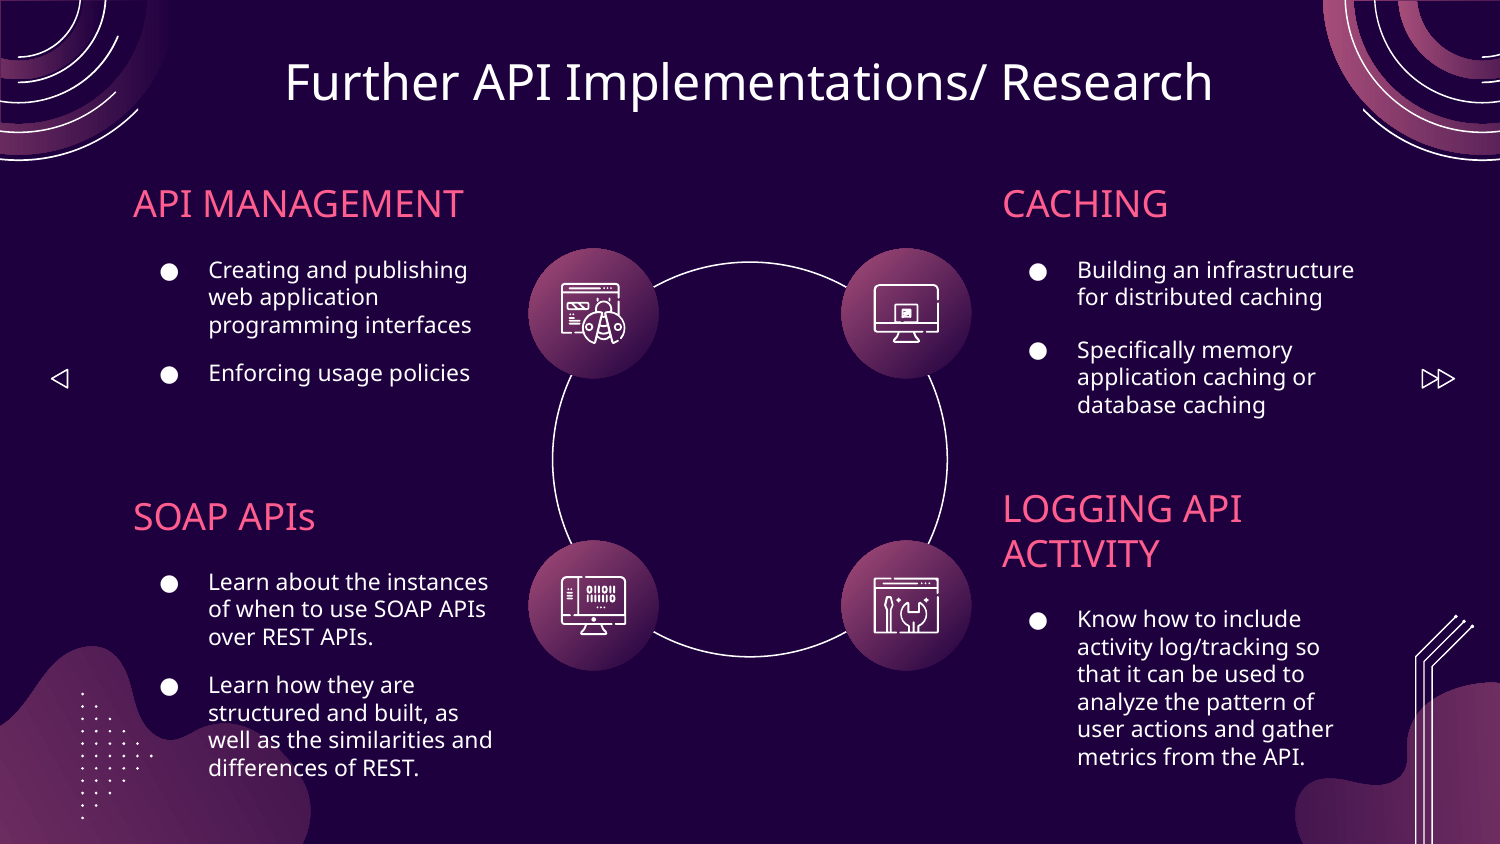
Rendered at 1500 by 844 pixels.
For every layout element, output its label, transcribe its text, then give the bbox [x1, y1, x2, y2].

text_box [560, 575, 627, 636]
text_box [873, 577, 940, 634]
title LOGGING API ACTIVITY [987, 523, 1382, 589]
text_box [528, 248, 659, 379]
text_box [552, 262, 948, 657]
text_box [560, 282, 627, 345]
subtitle Creating and publishing web application programming interfaces Enforcing usage policies [118, 240, 513, 428]
title SOAP APIs [118, 486, 513, 552]
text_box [873, 283, 940, 343]
subtitle Know how to include activity log/tracking so that it can be used to analyze the pattern of user actions and gather metrics from the API. [987, 589, 1382, 777]
title CACHING [987, 174, 1382, 240]
title API MANAGEMENT [118, 174, 513, 240]
text_box [528, 540, 659, 671]
text_box [841, 248, 972, 379]
subtitle Building an infrastructure for distributed caching Specifically memory application caching or database caching [987, 240, 1382, 428]
subtitle Learn about the instances of when to use SOAP APIs over REST APIs. Learn how they are structured and built, as well as the similarities and differences of REST. [118, 552, 513, 782]
text_box [841, 540, 972, 671]
title Further API Implementations/ Research [118, 35, 1382, 130]
